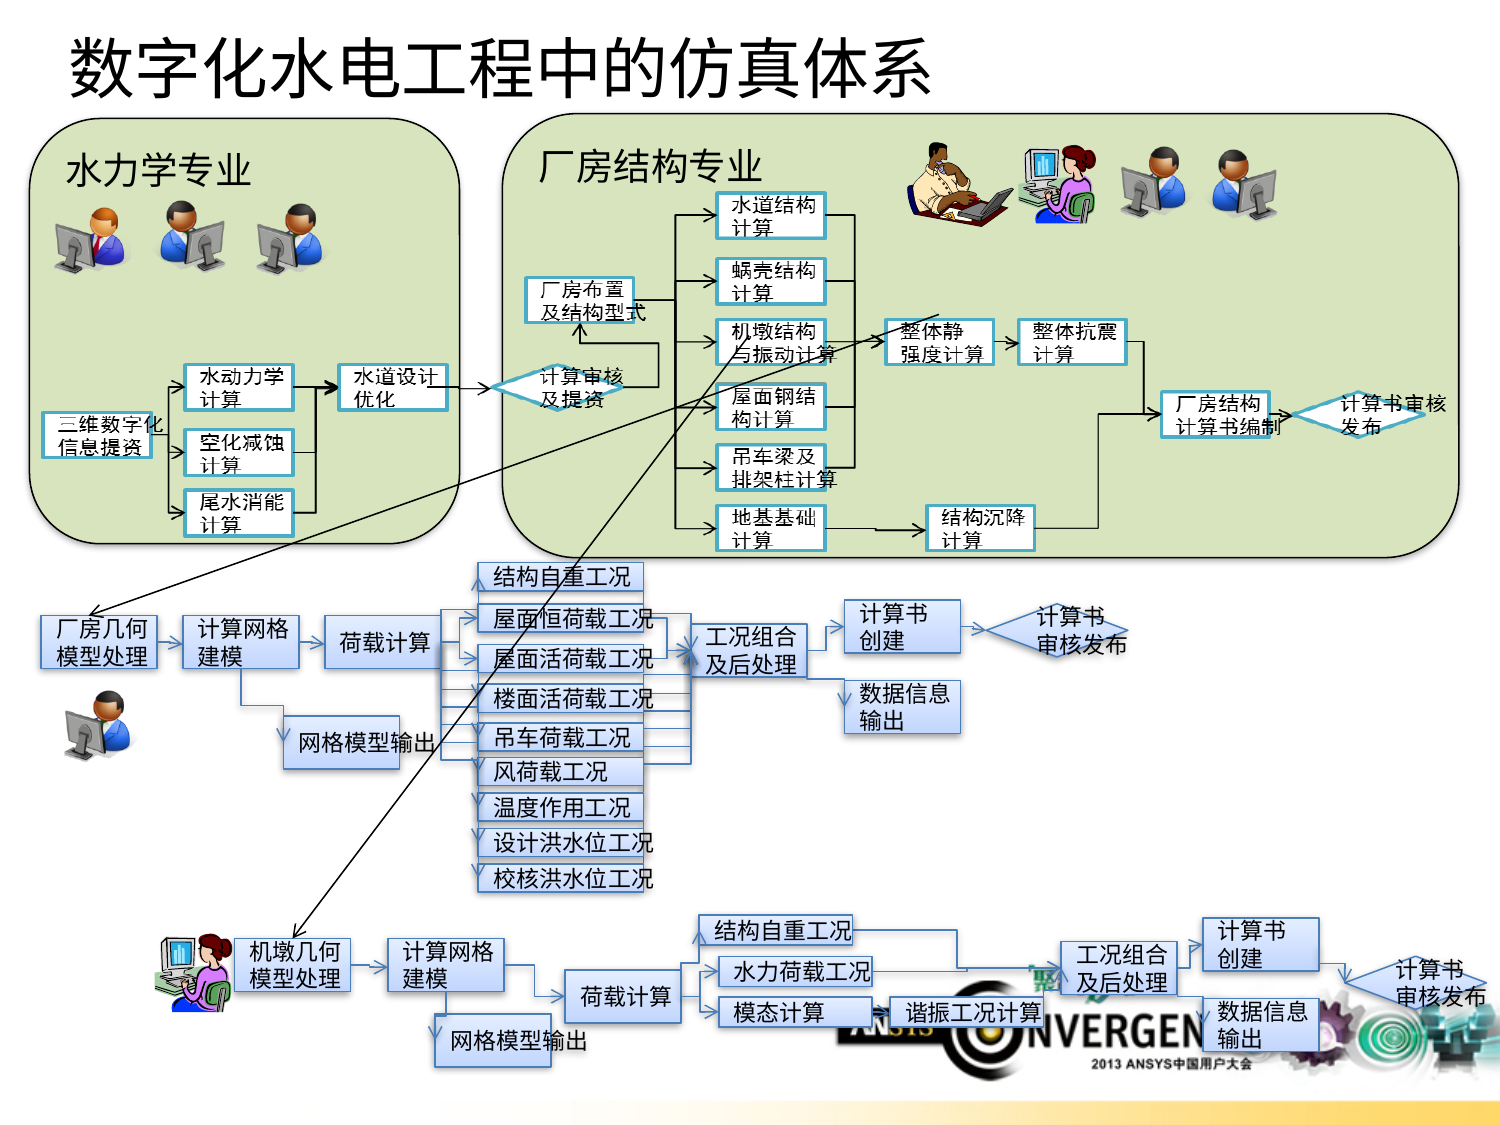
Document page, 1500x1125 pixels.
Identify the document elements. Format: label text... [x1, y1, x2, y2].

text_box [52, 141, 1281, 278]
picture [0, 0, 1500, 1125]
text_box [154, 335, 1487, 1067]
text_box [40, 314, 1129, 893]
title 数字化水电工程中的仿真体系 [53, 19, 1404, 115]
text_box 水力学专业 [28, 117, 441, 500]
text_box 厂房结构专业 [518, 115, 1460, 183]
